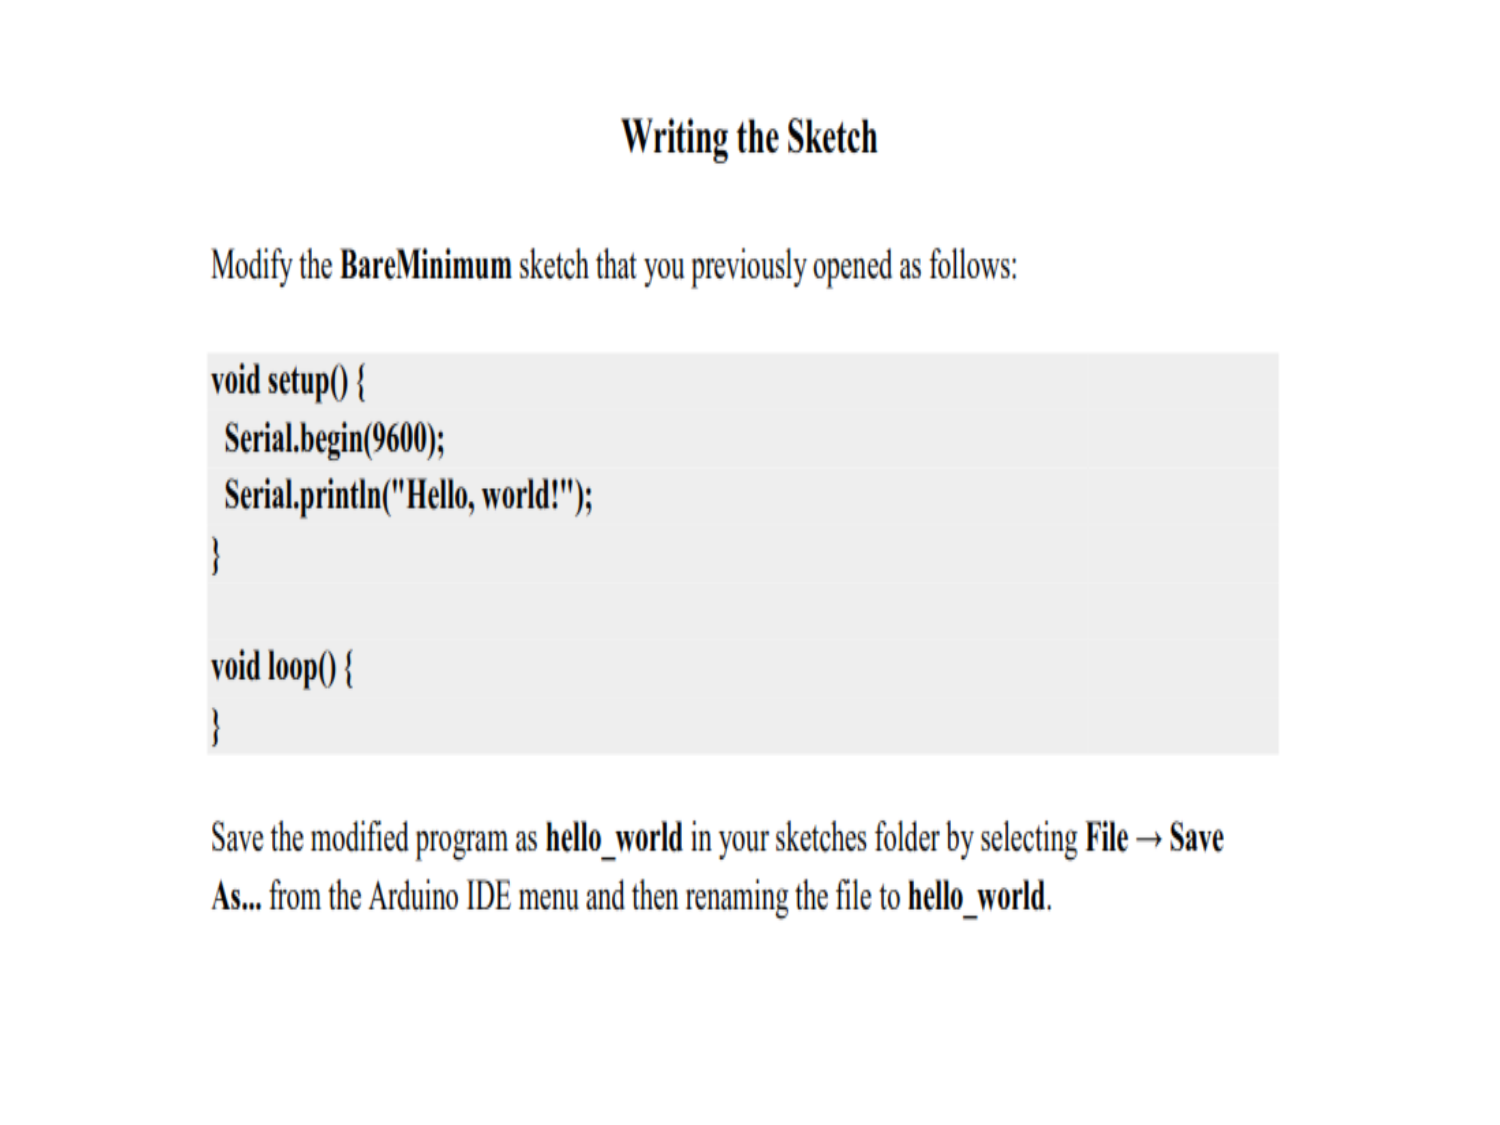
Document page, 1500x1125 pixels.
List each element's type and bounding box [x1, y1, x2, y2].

picture [124, 62, 1401, 976]
